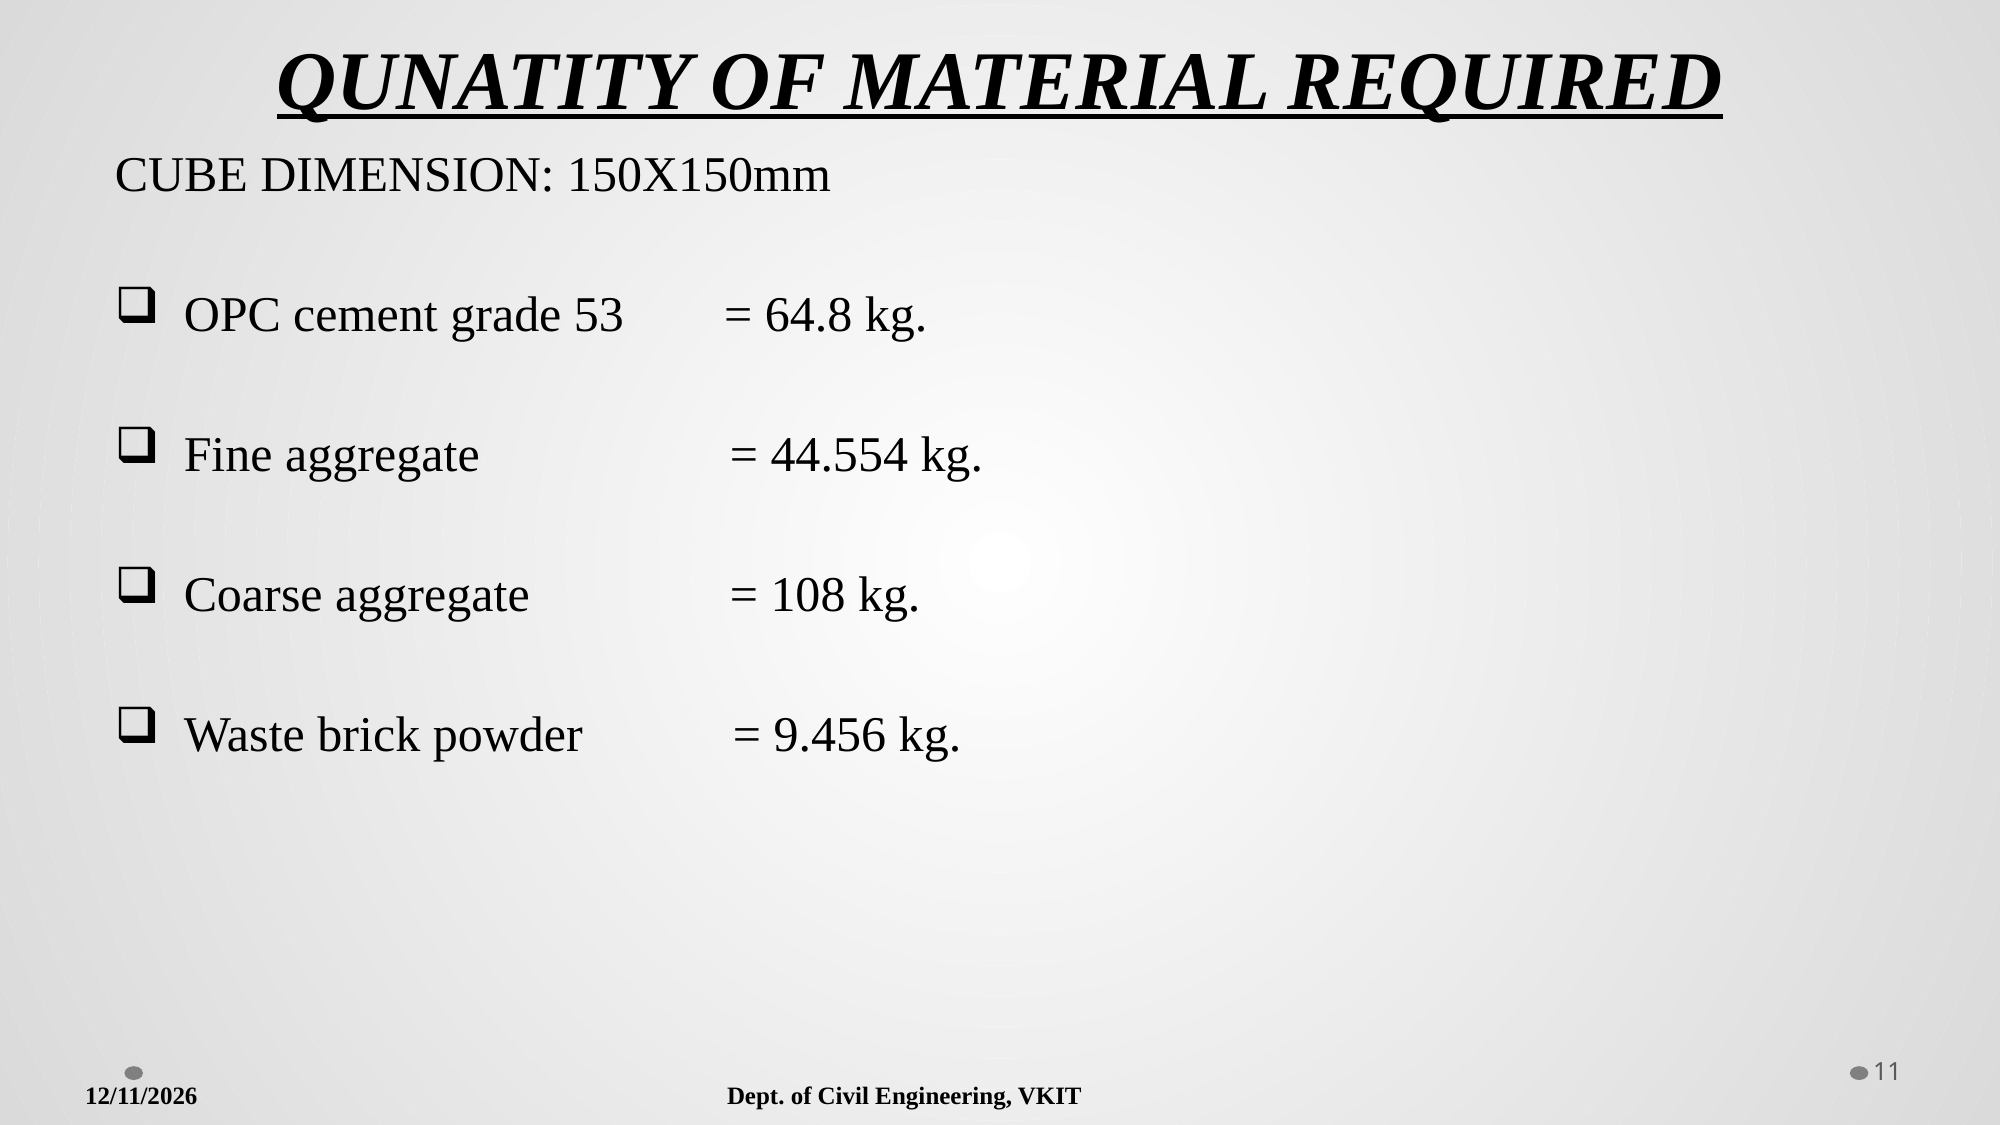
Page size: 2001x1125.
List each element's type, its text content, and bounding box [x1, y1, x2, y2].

title QUNATITY OF MATERIAL REQUIRED [99, 0, 1900, 133]
footer Dept. of Civil Engineering, VKIT [719, 1065, 1343, 1125]
slide_number 11 [1868, 1042, 1992, 1103]
list CUBE DIMENSION: 150X150mm OPC cement grade 53 = 64.8 kg. Fine aggregate = 44.554 kg. Coarse aggregate = 108 kg. Waste brick powder = 9.456 kg. [99, 133, 1900, 877]
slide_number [30, 1065, 206, 1125]
